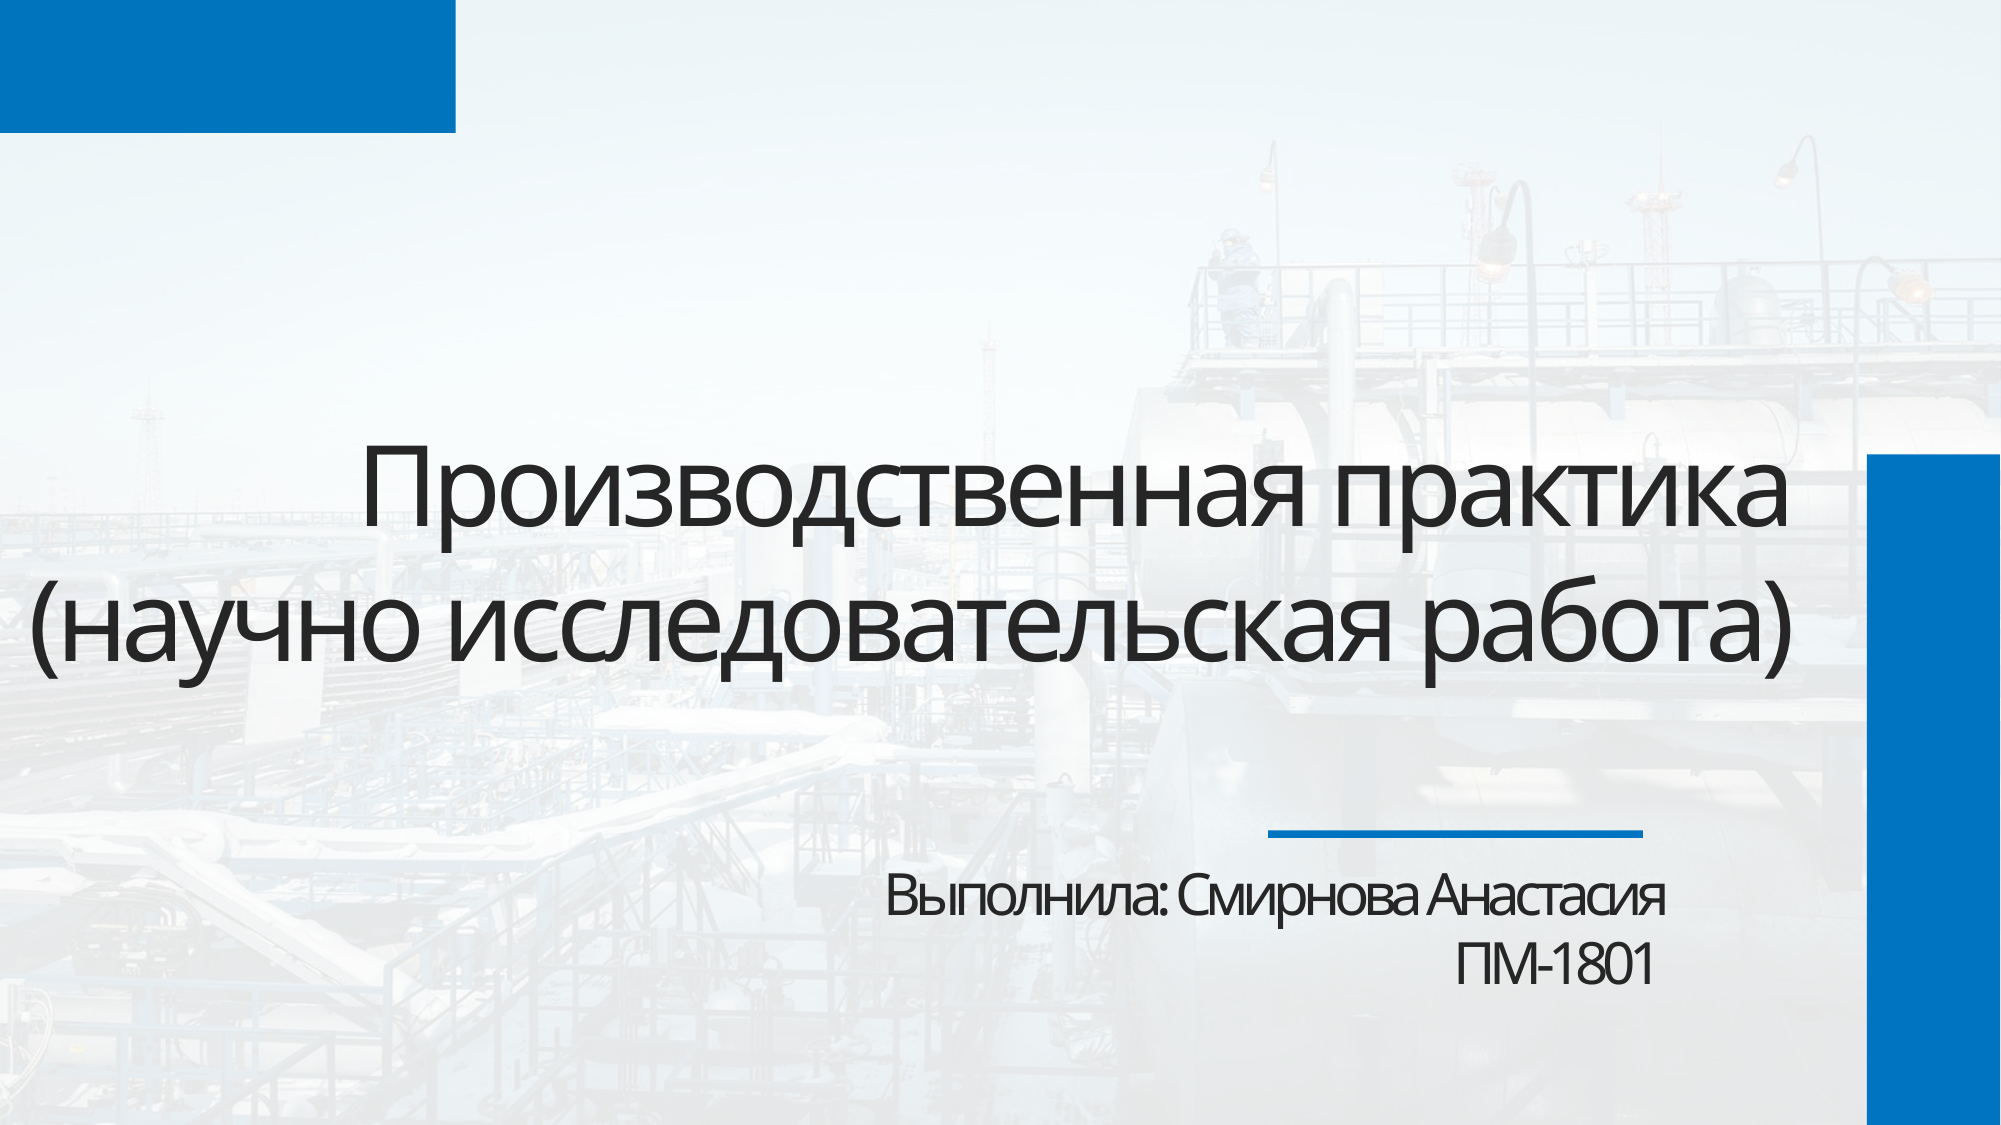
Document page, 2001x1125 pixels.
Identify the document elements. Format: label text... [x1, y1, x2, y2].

text_box [1866, 453, 2000, 1125]
text_box [1267, 829, 1644, 839]
text_box [0, 0, 457, 134]
text_box Выполнила: Смирнова Анастасия ПМ-1801 [791, 849, 1678, 1004]
text_box Производственная практика (научно исследовательская работа) [13, 407, 1811, 692]
